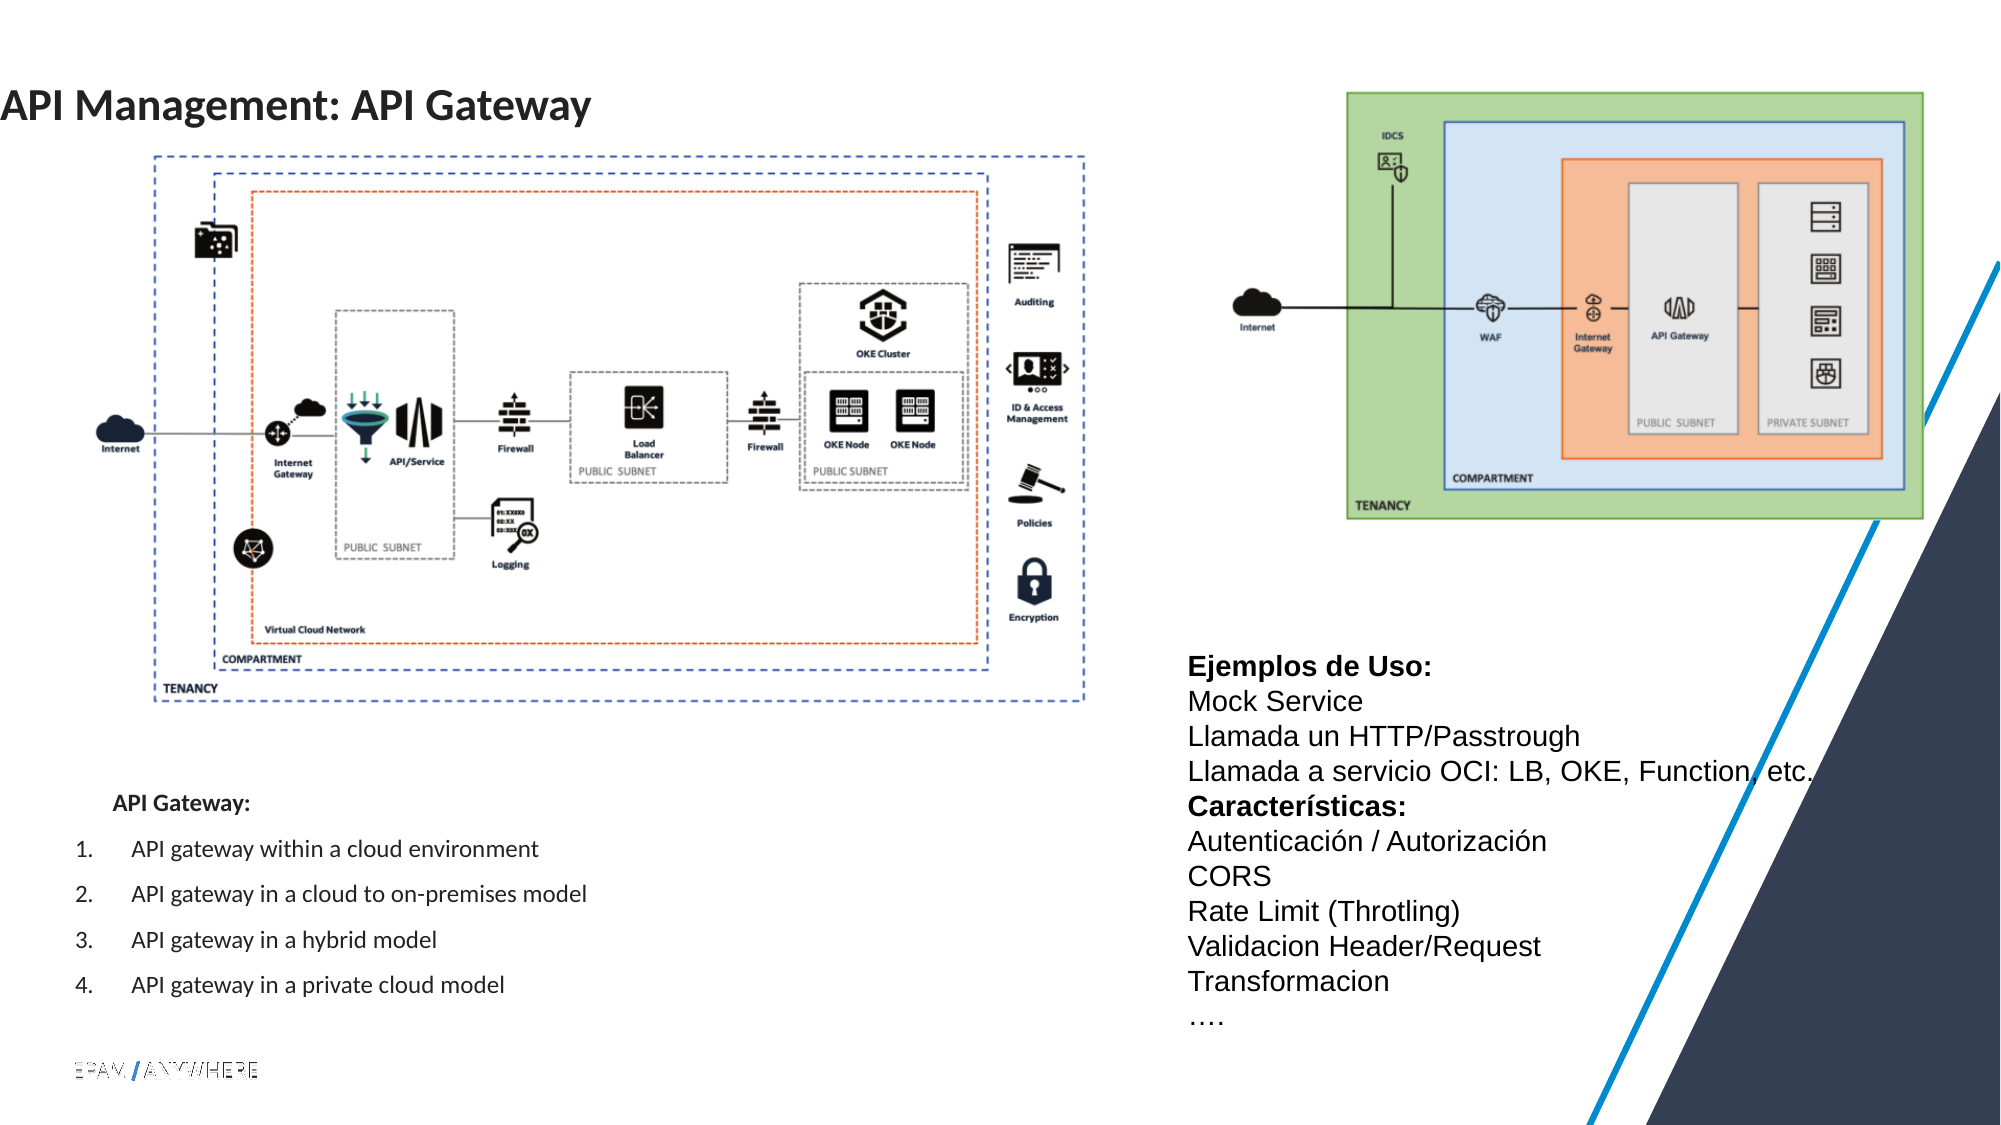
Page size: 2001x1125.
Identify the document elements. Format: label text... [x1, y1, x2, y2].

picture [75, 1061, 257, 1081]
list API Gateway: API gateway within a cloud environment API gateway in a cloud to on-premises model API gateway in a hybrid model API gateway in a private cloud model [75, 784, 638, 1044]
title API Management: API Gateway [0, 75, 1204, 150]
picture [1205, 76, 1934, 524]
picture [74, 149, 1098, 710]
text_box Ejemplos de Uso: Mock Service Llamada un HTTP/Passtrough Llamada a servicio OCI: LB, OKE, Function, etc. Características: Autenticación / Autorización CORS Rate Limit (Throtling) Validacion Header/Request Transformacion …. [1172, 639, 1831, 1040]
